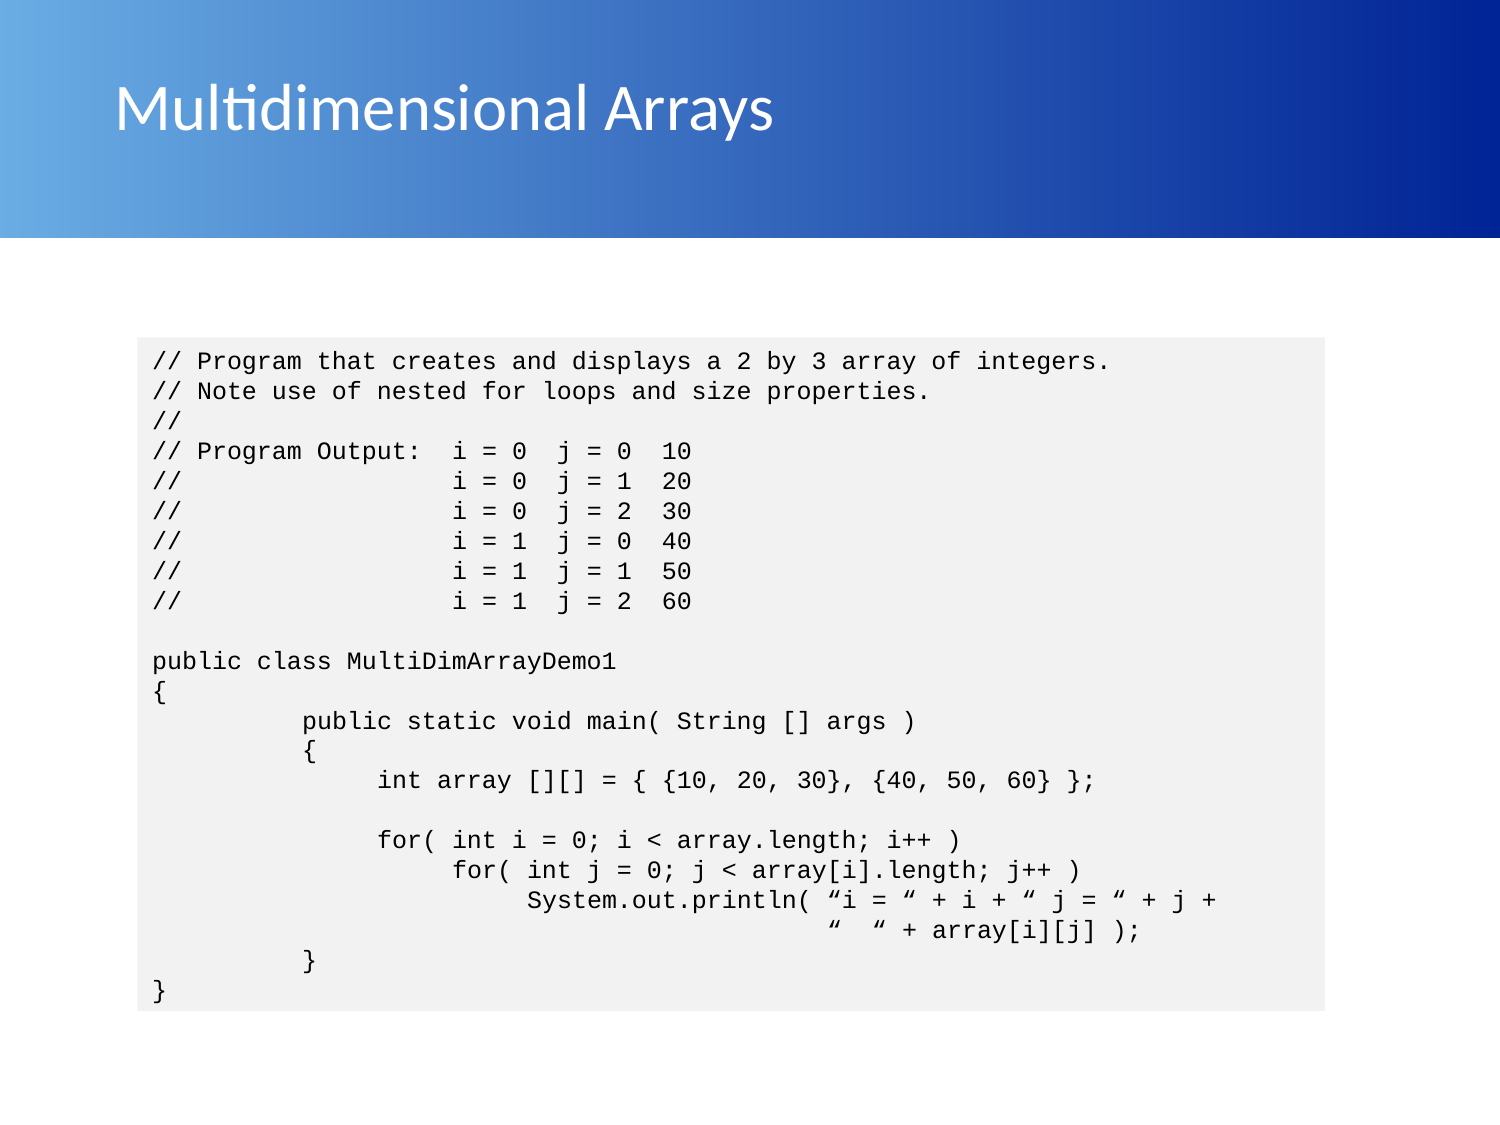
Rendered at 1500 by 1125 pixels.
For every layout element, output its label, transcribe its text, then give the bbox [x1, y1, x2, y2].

text_box // Program that creates and displays a 2 by 3 array of integers. // Note use of nested for loops and size properties. // // Program Output: i = 0 j = 0 10 // i = 0 j = 1 20 // i = 0 j = 2 30 // i = 1 j = 0 40 // i = 1 j = 1 50 // i = 1 j = 2 60 public class MultiDimArrayDemo1 { public static void main( String [] args ) { int array [][] = { {10, 20, 30}, {40, 50, 60} }; for( int i = 0; i < array.length; i++ ) for( int j = 0; j < array[i].length; j++ ) System.out.println( “i = “ + i + “ j = “ + j + “ “ + array[i][j] ); } } [137, 337, 1325, 1011]
title Multidimensional Arrays [99, 57, 1450, 150]
